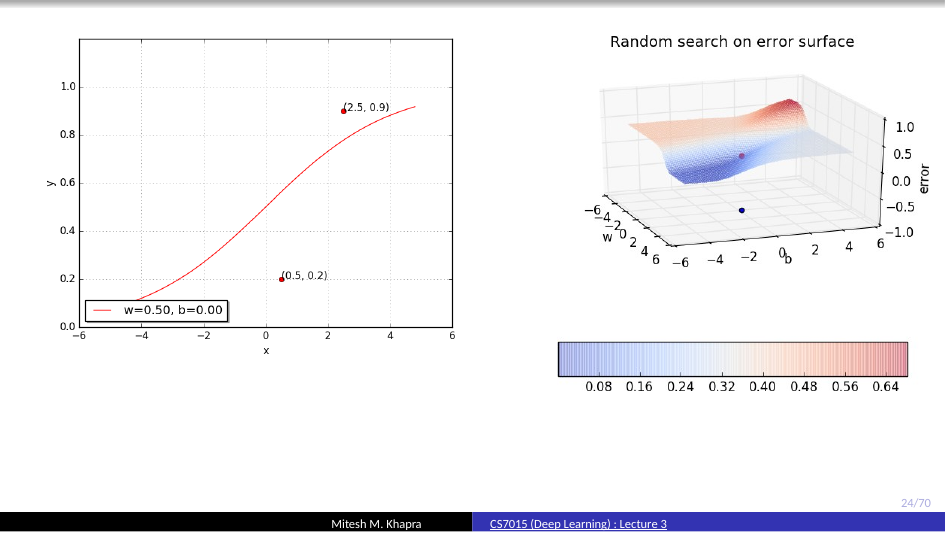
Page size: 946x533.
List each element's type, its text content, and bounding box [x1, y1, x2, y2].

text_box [0, 511, 946, 532]
picture [0, 0, 945, 8]
slide_number ‹#›/70 [894, 493, 946, 511]
picture [557, 35, 929, 391]
picture [47, 38, 455, 355]
